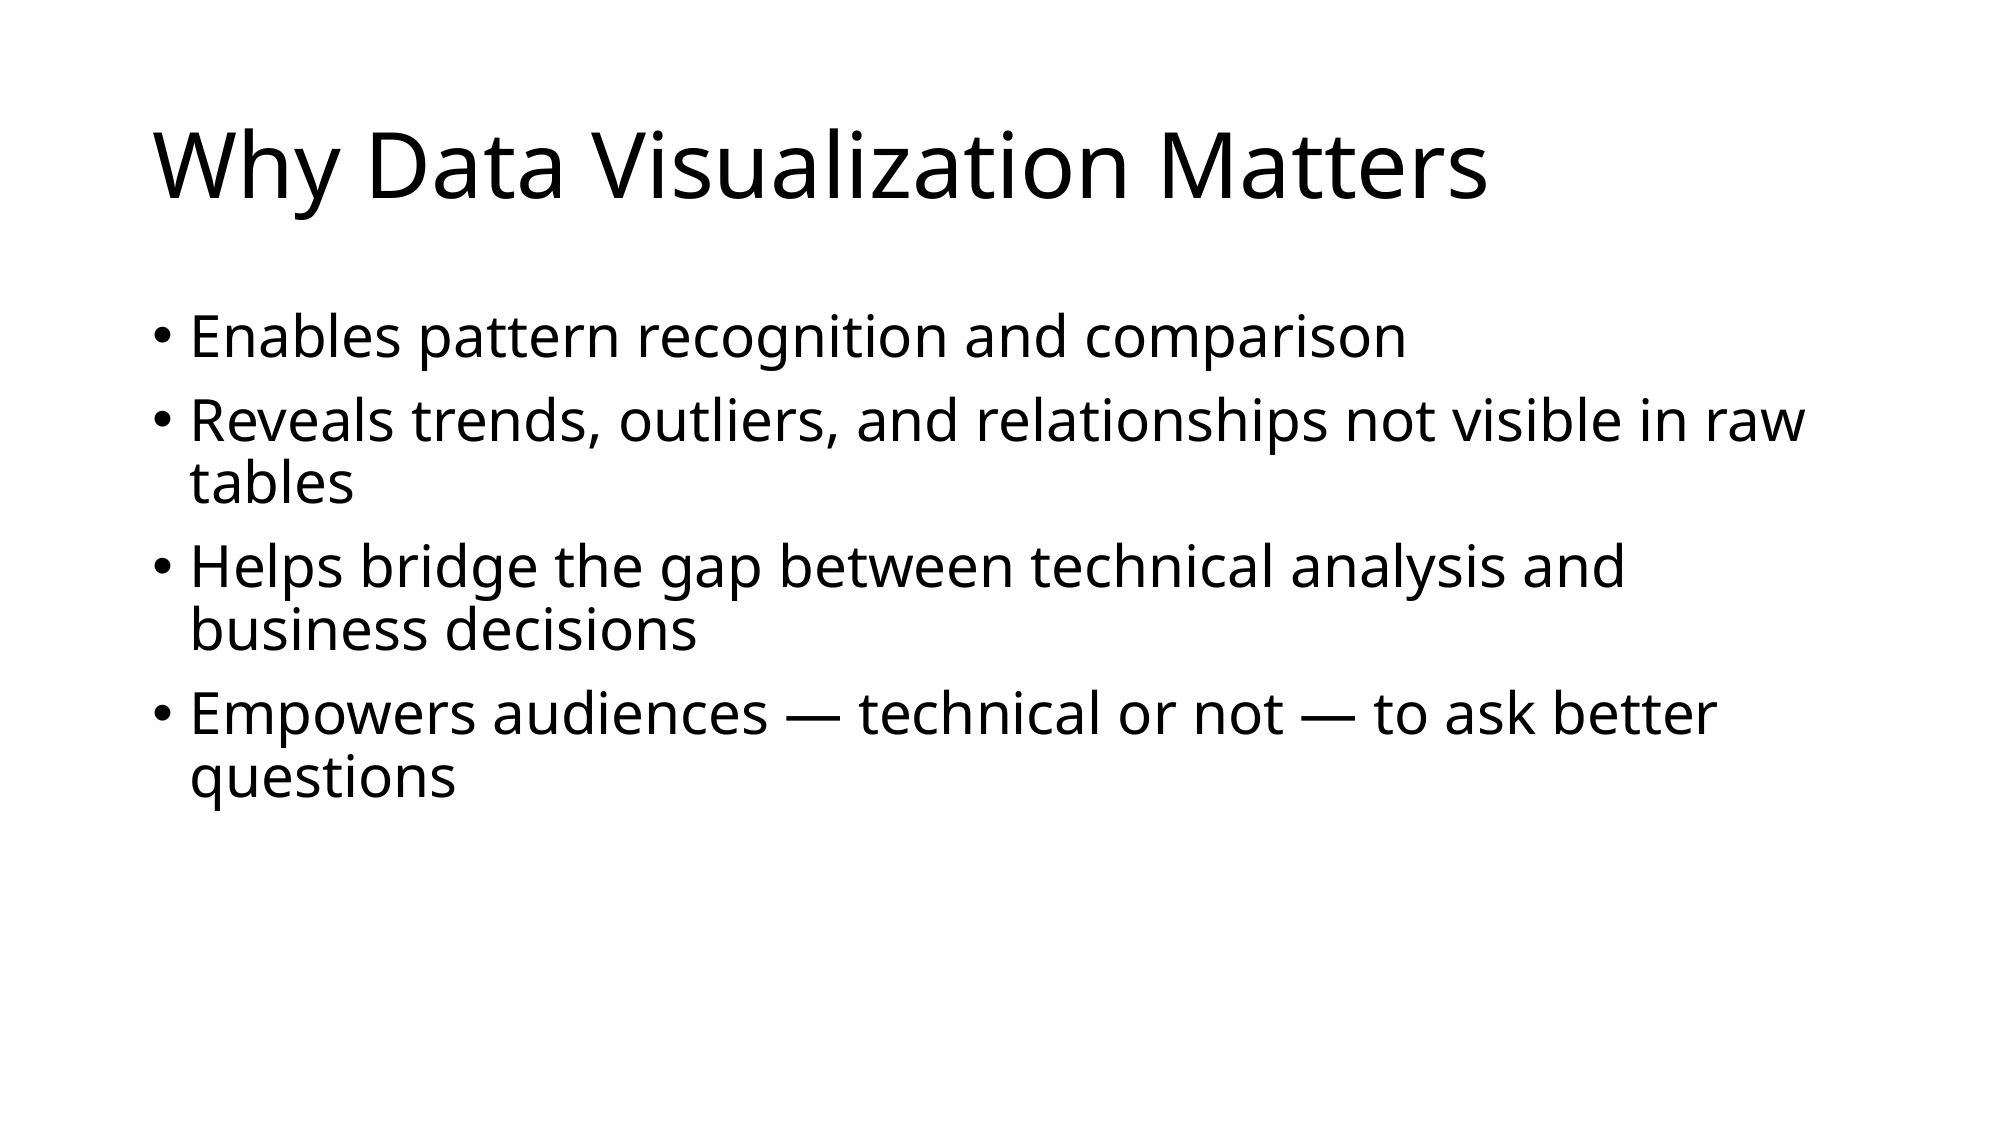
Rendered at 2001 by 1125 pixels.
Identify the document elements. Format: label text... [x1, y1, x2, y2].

title Why Data Visualization Matters [137, 59, 1863, 278]
list Enables pattern recognition and comparison Reveals trends, outliers, and relationships not visible in raw tables Helps bridge the gap between technical analysis and business decisions Empowers audiences — technical or not — to ask better questions [137, 299, 1863, 1014]
